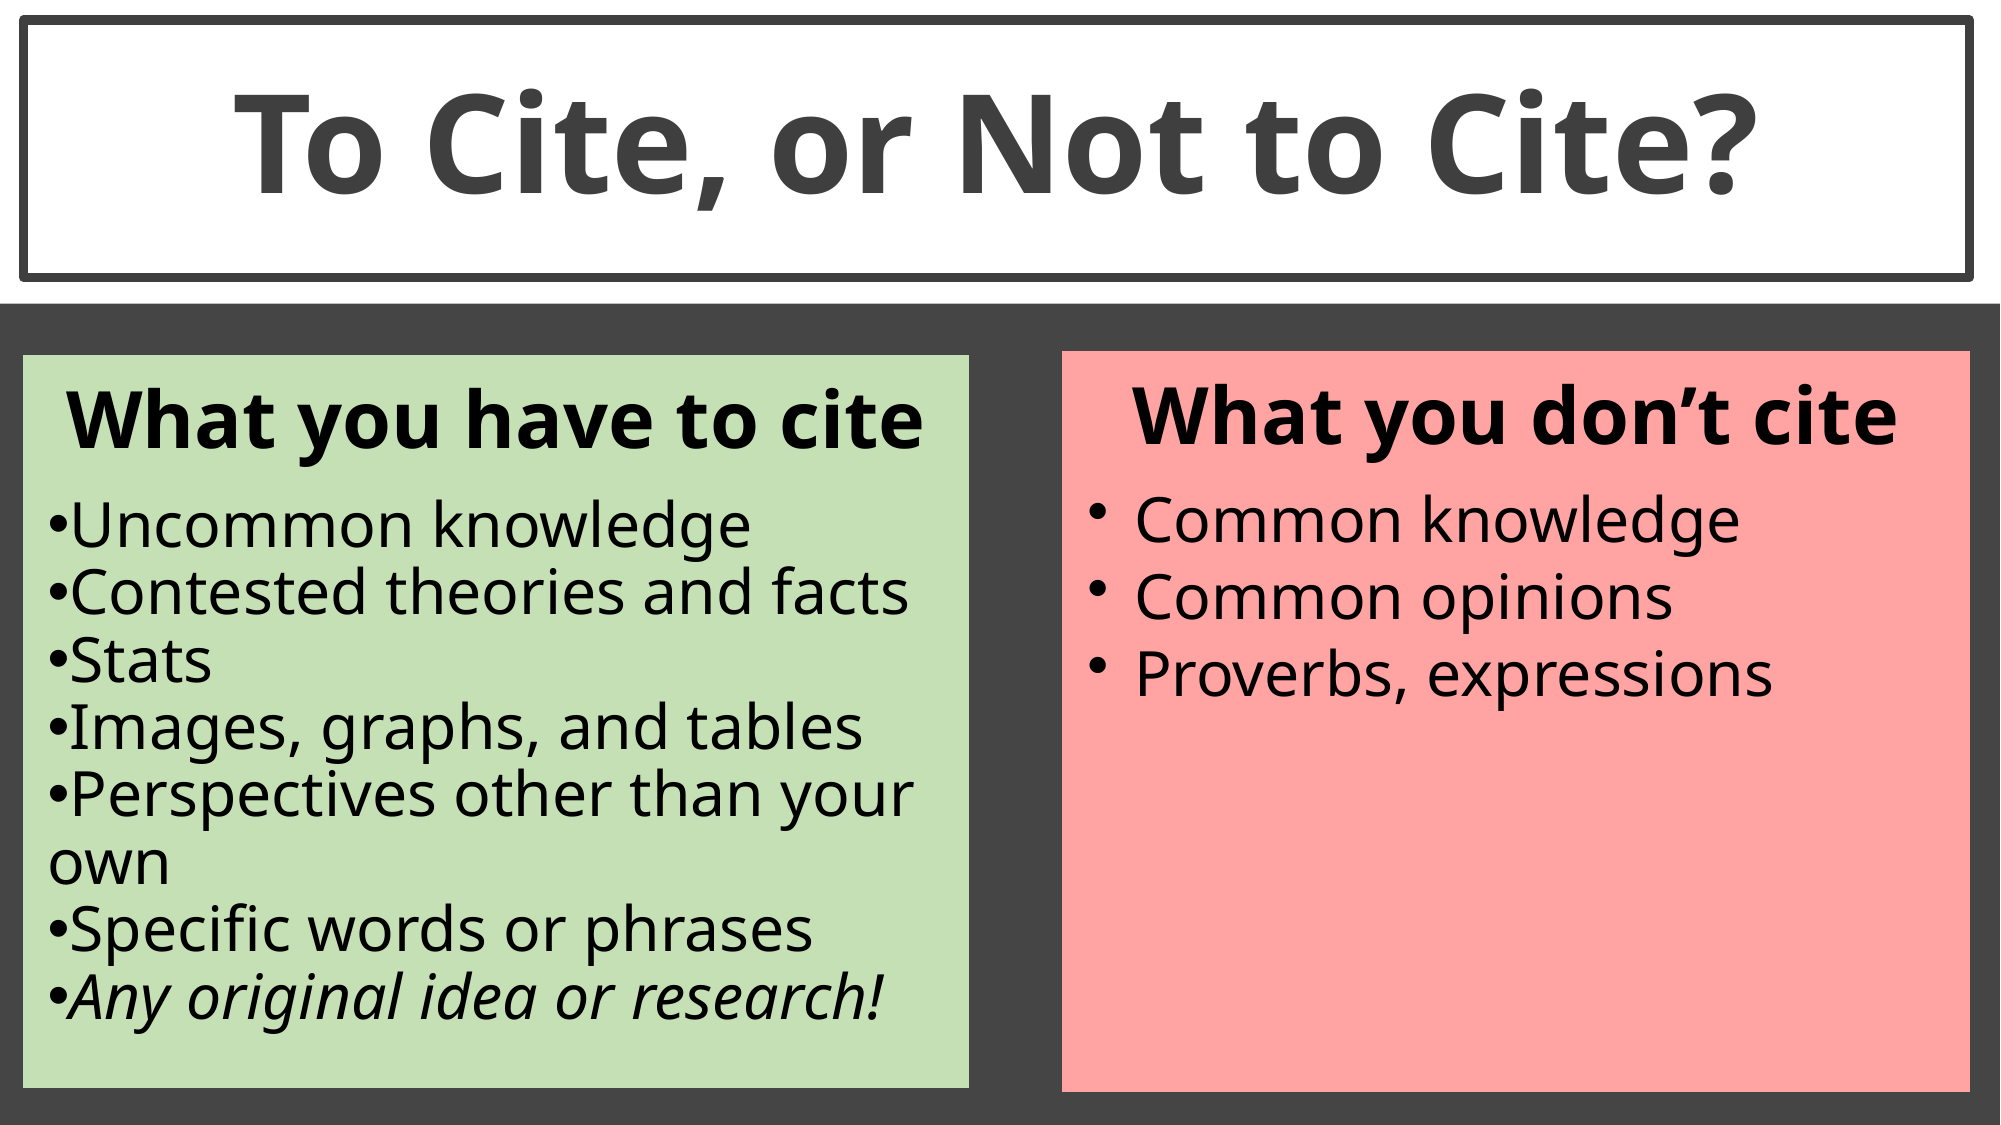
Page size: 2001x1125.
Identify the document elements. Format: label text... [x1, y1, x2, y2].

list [23, 337, 1970, 1105]
text_box [0, 0, 2000, 305]
title To Cite, or Not to Cite? [23, 20, 1970, 278]
